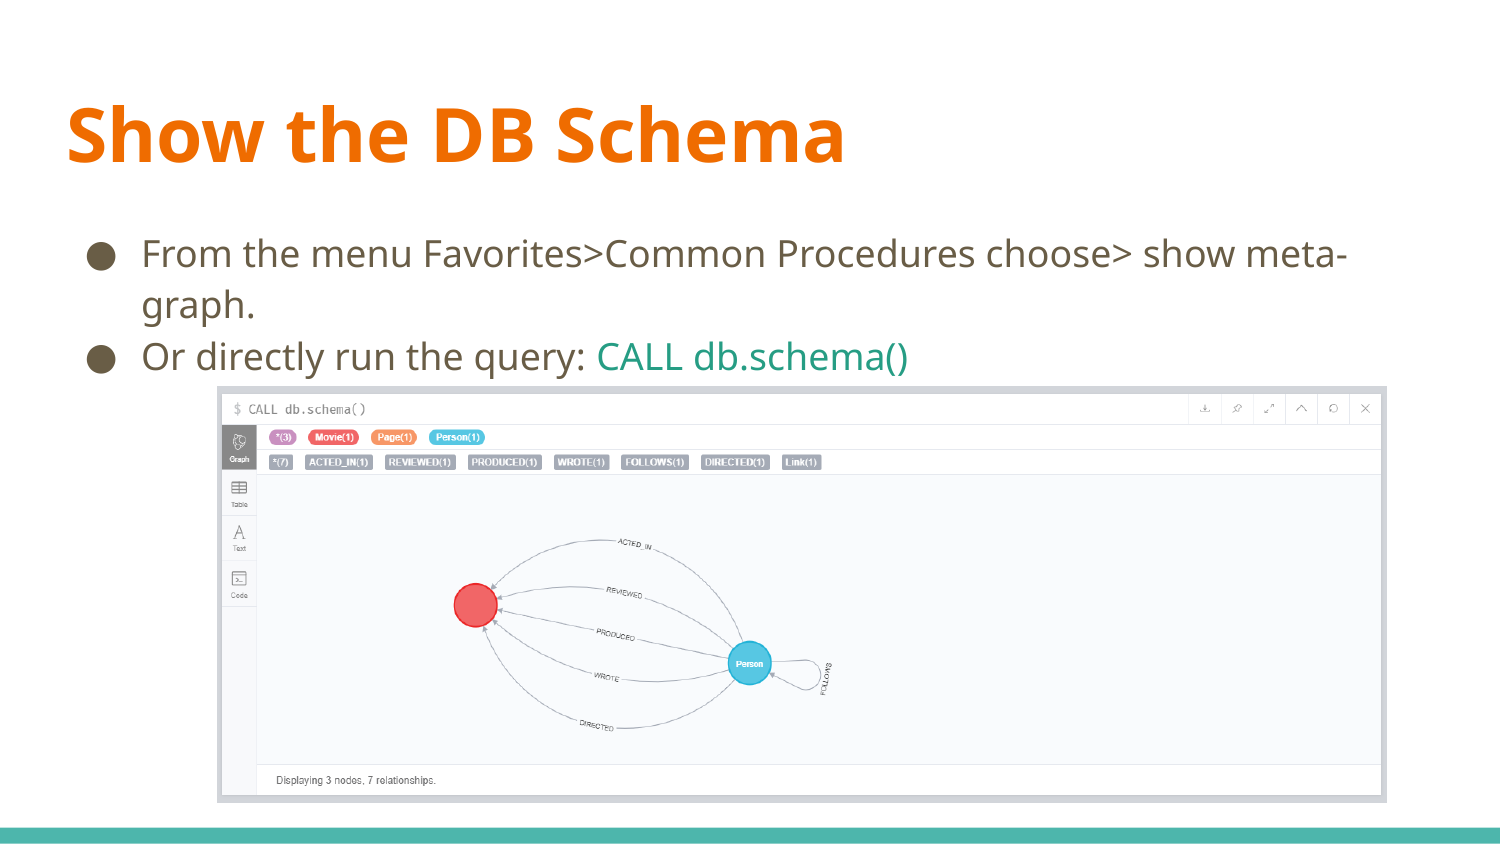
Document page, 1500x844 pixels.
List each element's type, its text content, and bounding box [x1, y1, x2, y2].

picture [217, 386, 1387, 803]
list From the menu Favorites>Common Procedures choose> show meta-graph. Or directly run the query: CALL db.schema() [51, 207, 1449, 826]
title Show the DB Schema [51, 72, 1449, 189]
